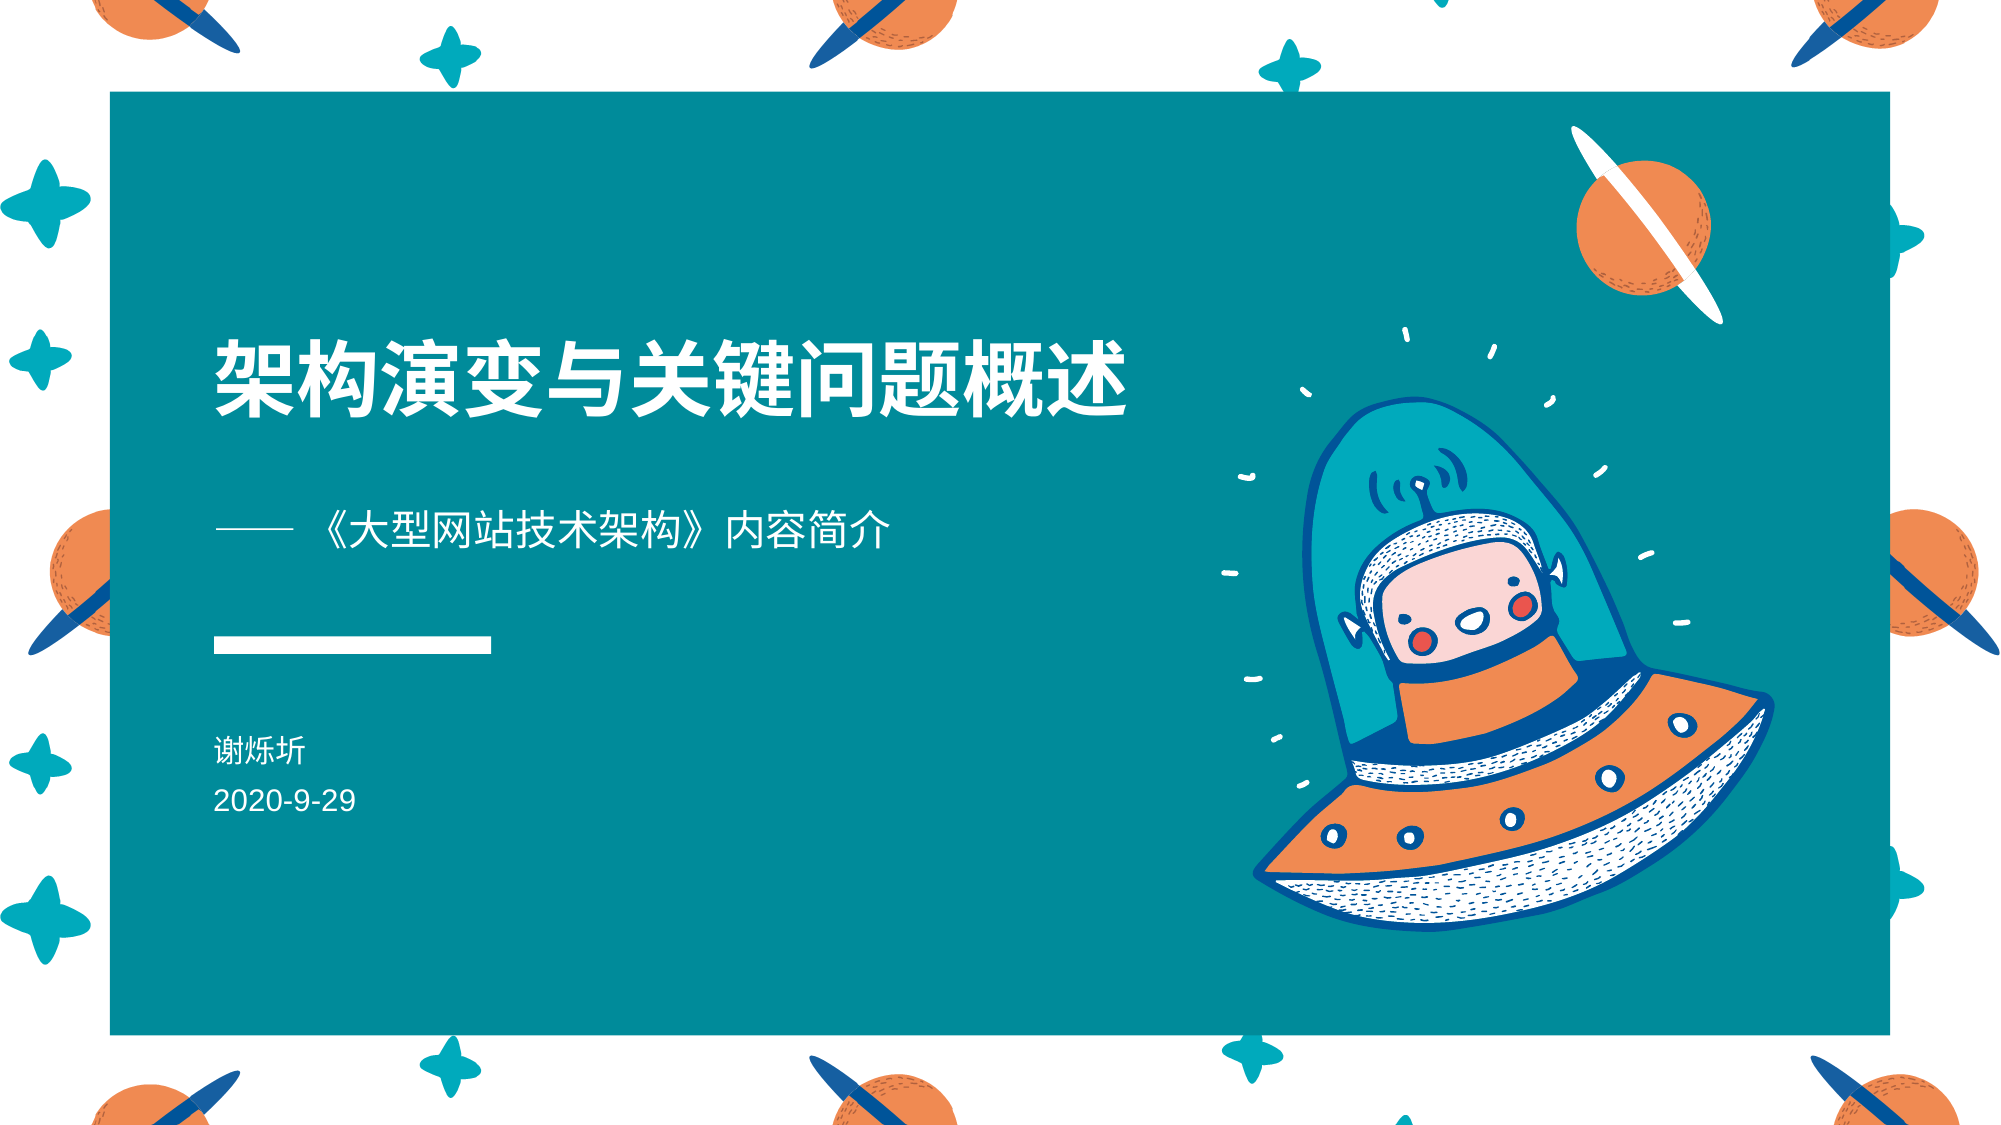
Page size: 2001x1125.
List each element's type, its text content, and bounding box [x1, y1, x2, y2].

picture [0, 0, 2000, 1125]
list 谢烁圻 [198, 728, 1120, 776]
text_box [213, 635, 492, 655]
title 架构演变与关键问题概述 [198, 280, 1191, 487]
list 2020-9-29 [198, 776, 1120, 826]
subtitle ——《大型网站技术架构》内容简介 [198, 487, 1120, 578]
